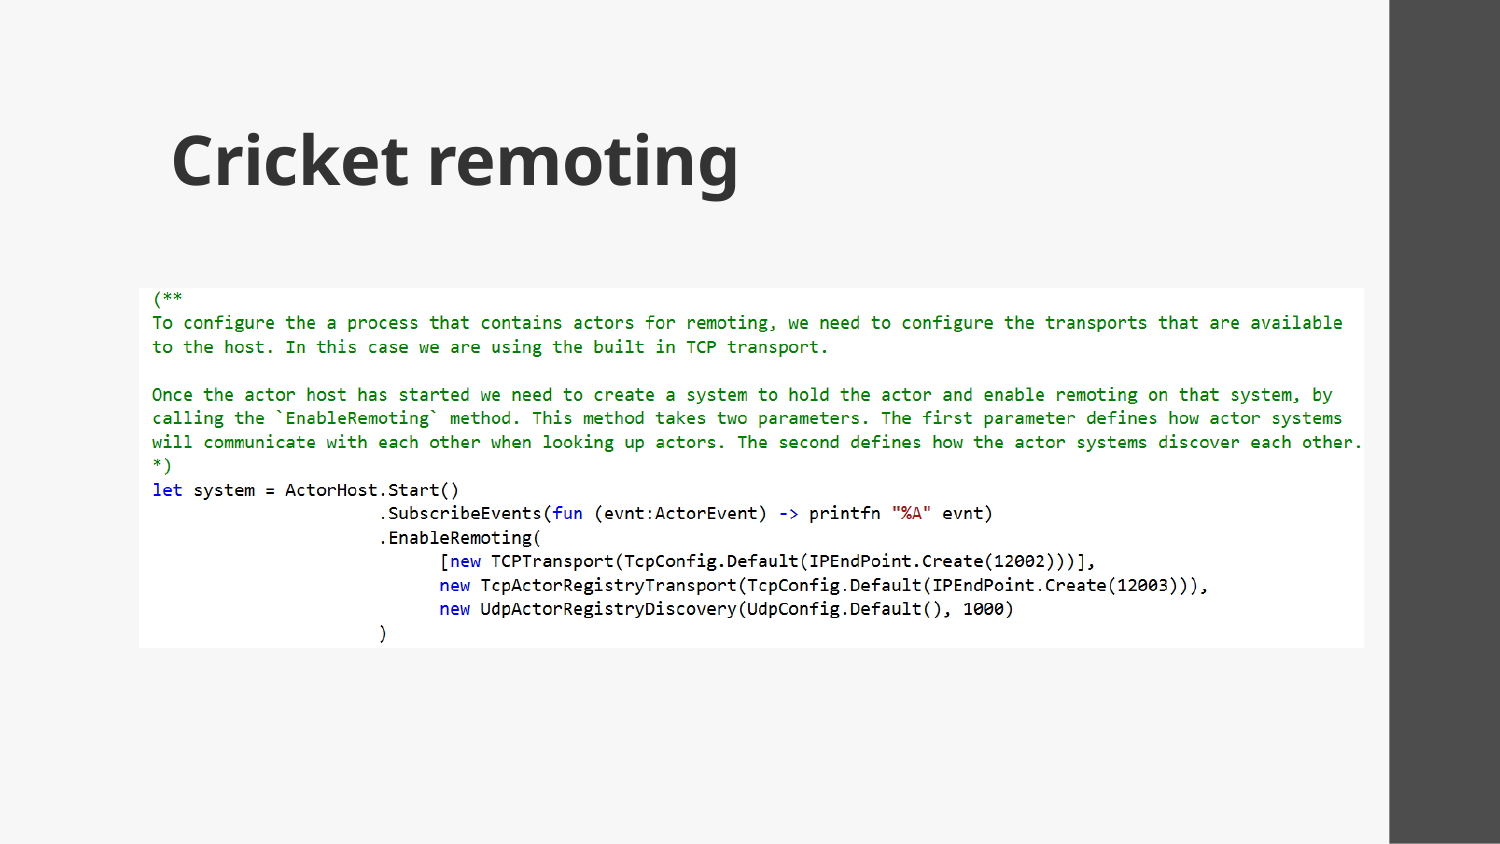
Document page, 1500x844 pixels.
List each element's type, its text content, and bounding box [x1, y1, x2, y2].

title Cricket remoting [155, 45, 1348, 209]
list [138, 288, 1365, 648]
